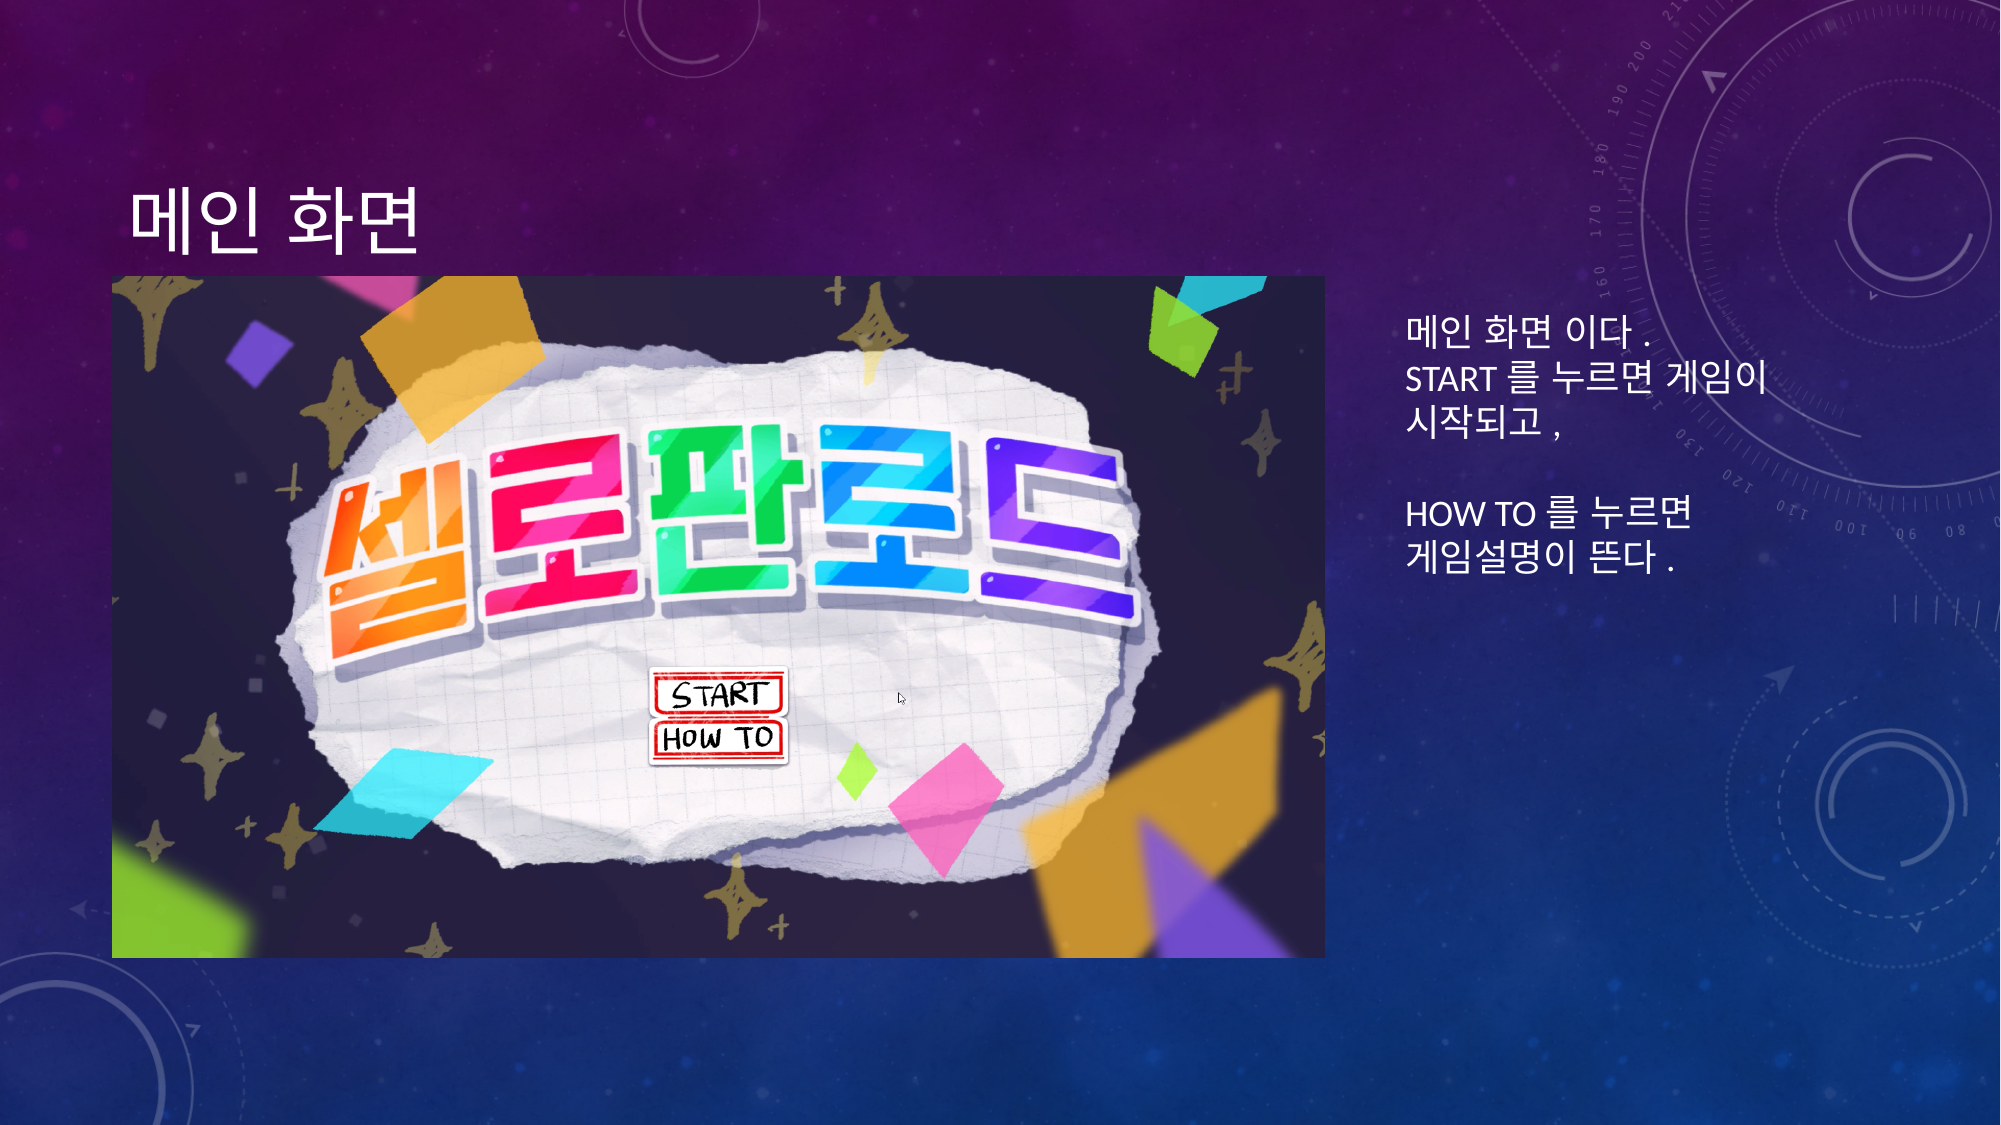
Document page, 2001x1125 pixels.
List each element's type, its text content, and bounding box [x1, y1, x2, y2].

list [112, 275, 1325, 959]
picture [0, 0, 2001, 1125]
title 메인 화면 [112, 99, 1775, 339]
text_box 메인 화면 이다. START를 누르면 게임이 시작되고, HOW TO를 누르면 게임설명이 뜬다. [1390, 301, 1884, 677]
